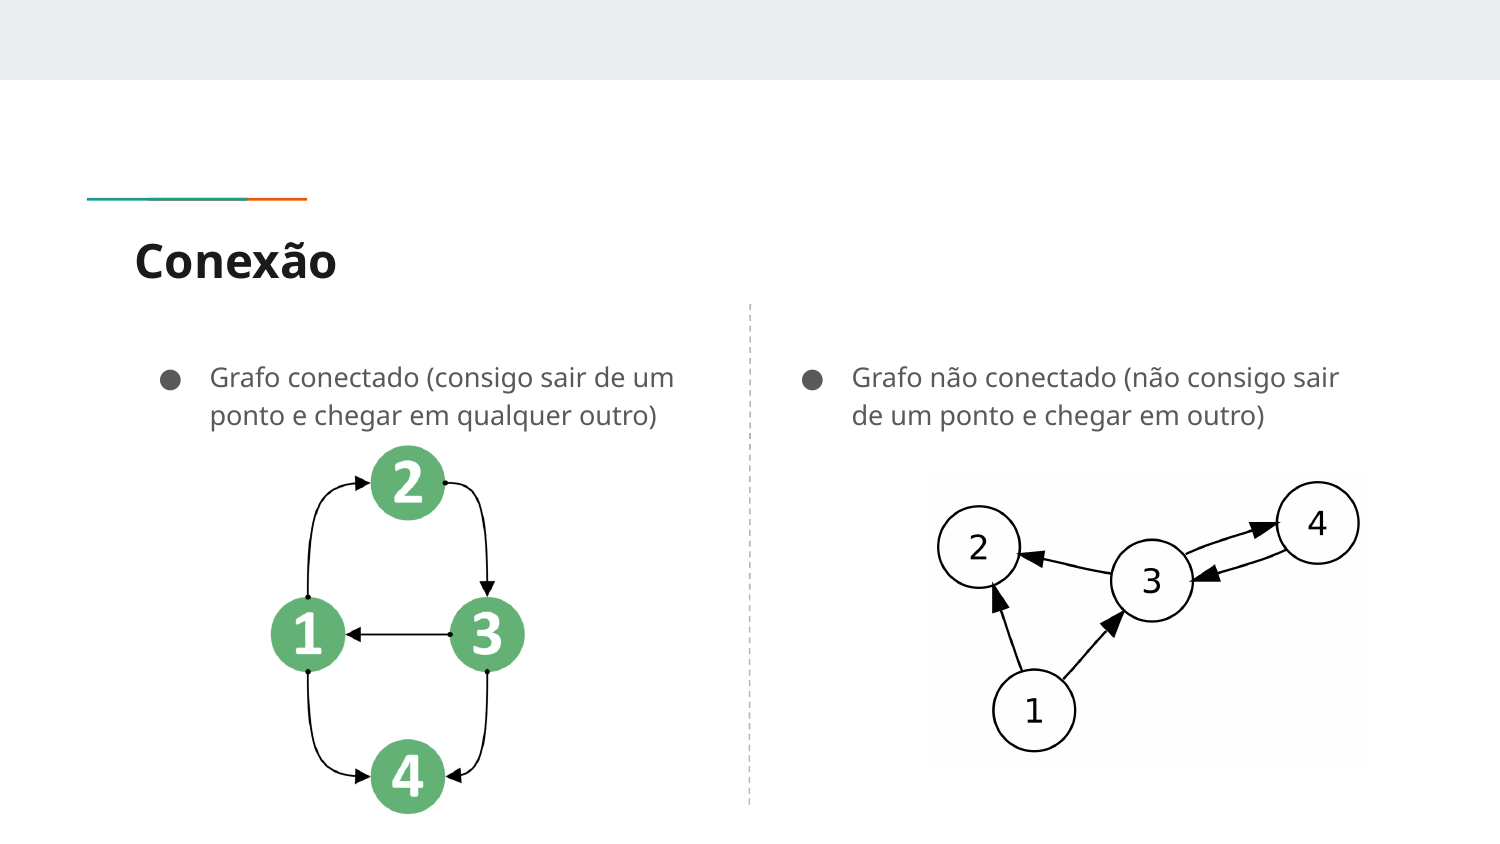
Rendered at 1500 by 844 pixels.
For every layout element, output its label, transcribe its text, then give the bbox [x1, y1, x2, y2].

picture [926, 469, 1370, 764]
picture [258, 439, 542, 823]
list Grafo não conectado (não consigo sair de um ponto e chegar em outro) [761, 341, 1381, 712]
list Grafo conectado (consigo sair de um ponto e chegar em qualquer outro) [119, 341, 739, 712]
title Conexão [119, 216, 1381, 305]
